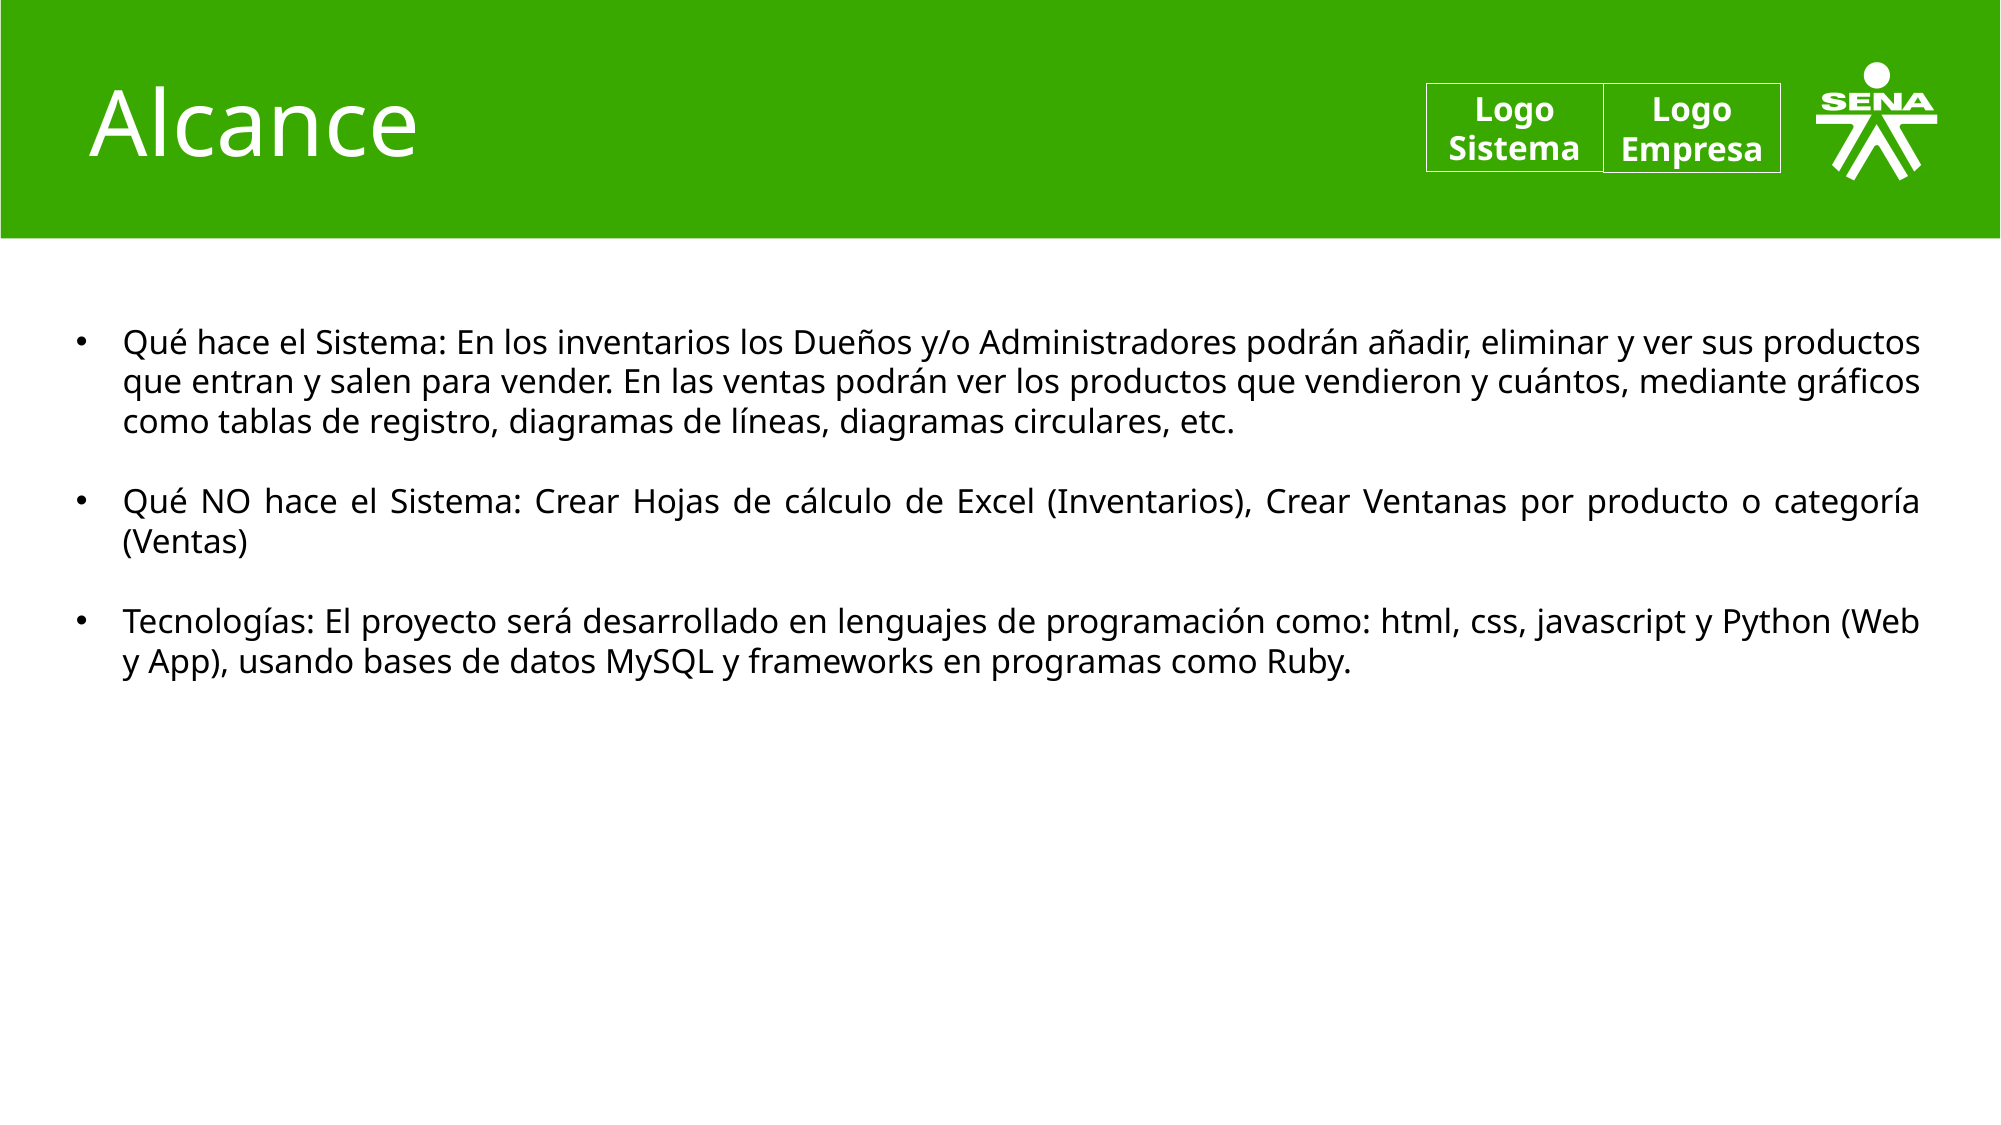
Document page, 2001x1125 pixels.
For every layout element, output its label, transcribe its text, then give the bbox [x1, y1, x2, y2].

title Alcance [74, 18, 1800, 236]
picture [0, 0, 2001, 1125]
text_box Logo Sistema [1426, 83, 1603, 172]
text_box Qué hace el Sistema: En los inventarios los Dueños y/o Administradores podrán añadir, eliminar y ver sus productos que entran y salen para vender. En las ventas podrán ver los productos que vendieron y cuántos, mediante gráficos como tablas de registro, diagramas de líneas, diagramas circulares, etc. Qué NO hace el Sistema: Crear Hojas de cálculo de Excel (Inventarios), Crear Ventanas por producto o categoría (Ventas) Tecnologías: El proyecto será desarrollado en lenguajes de programación como: html, css, javascript y Python (Web y App), usando bases de datos MySQL y frameworks en programas como Ruby. [61, 273, 1939, 768]
text_box Logo Empresa [1603, 83, 1781, 173]
